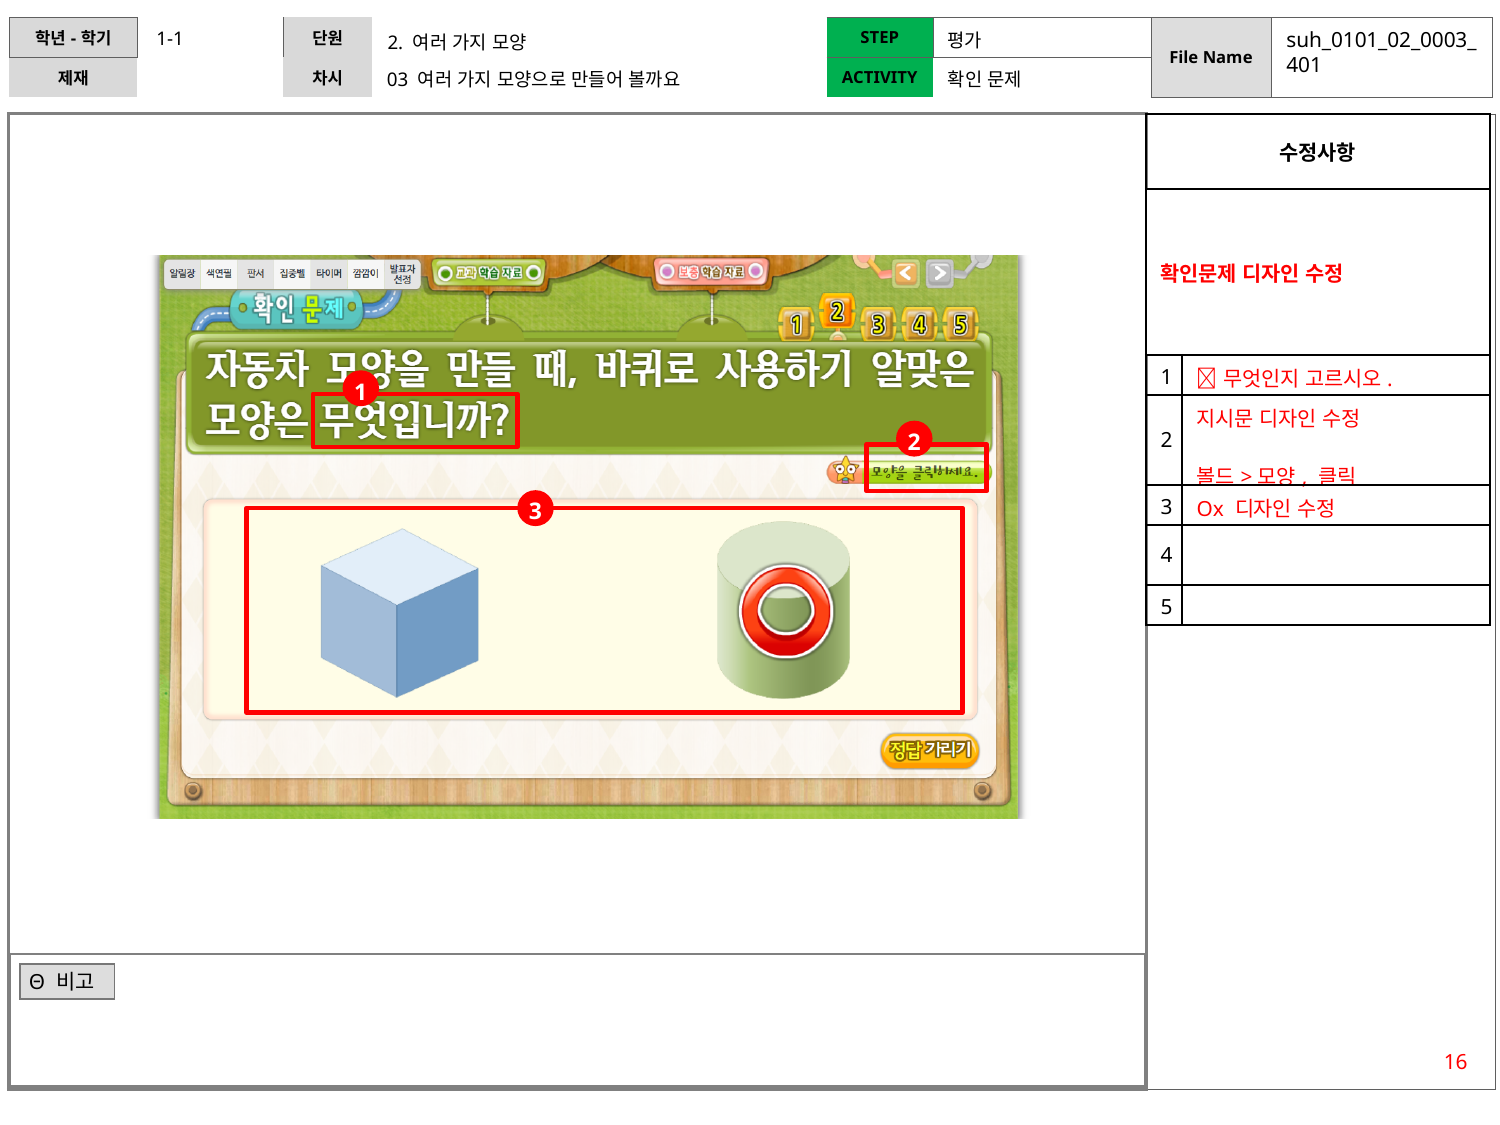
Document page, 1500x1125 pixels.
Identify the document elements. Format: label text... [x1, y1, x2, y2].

text_box 1-1 [141, 18, 284, 55]
table_cell Ox 디자인 수정 [1183, 486, 1489, 524]
table_cell 무엇인지 고르시오. [1183, 356, 1489, 394]
table_cell [1183, 586, 1489, 624]
table_cell [1183, 526, 1489, 584]
text_box suh_0101_02_0003_401 [1271, 18, 1500, 84]
text_box 평가 [932, 20, 1151, 57]
table_cell 4 [1149, 526, 1181, 584]
table_cell 지시문 디자인 수정 볼드>모양, 클릭 [1183, 396, 1489, 484]
table_header 수정사항 [1147, 115, 1489, 188]
text_box 확인 문제 [933, 60, 1152, 96]
table_cell 5 [1149, 586, 1181, 624]
table_cell 확인문제 디자인 수정 [1147, 190, 1489, 354]
table_cell 2 [1149, 396, 1181, 484]
text_box 03 여러 가지 모양으로 만들어 볼까요 [372, 60, 821, 96]
text_box 2. 여러 가지 모양 [372, 23, 828, 48]
picture [32, 255, 1145, 819]
table_cell 1 [1149, 356, 1181, 394]
table_cell 3 [1149, 486, 1181, 524]
